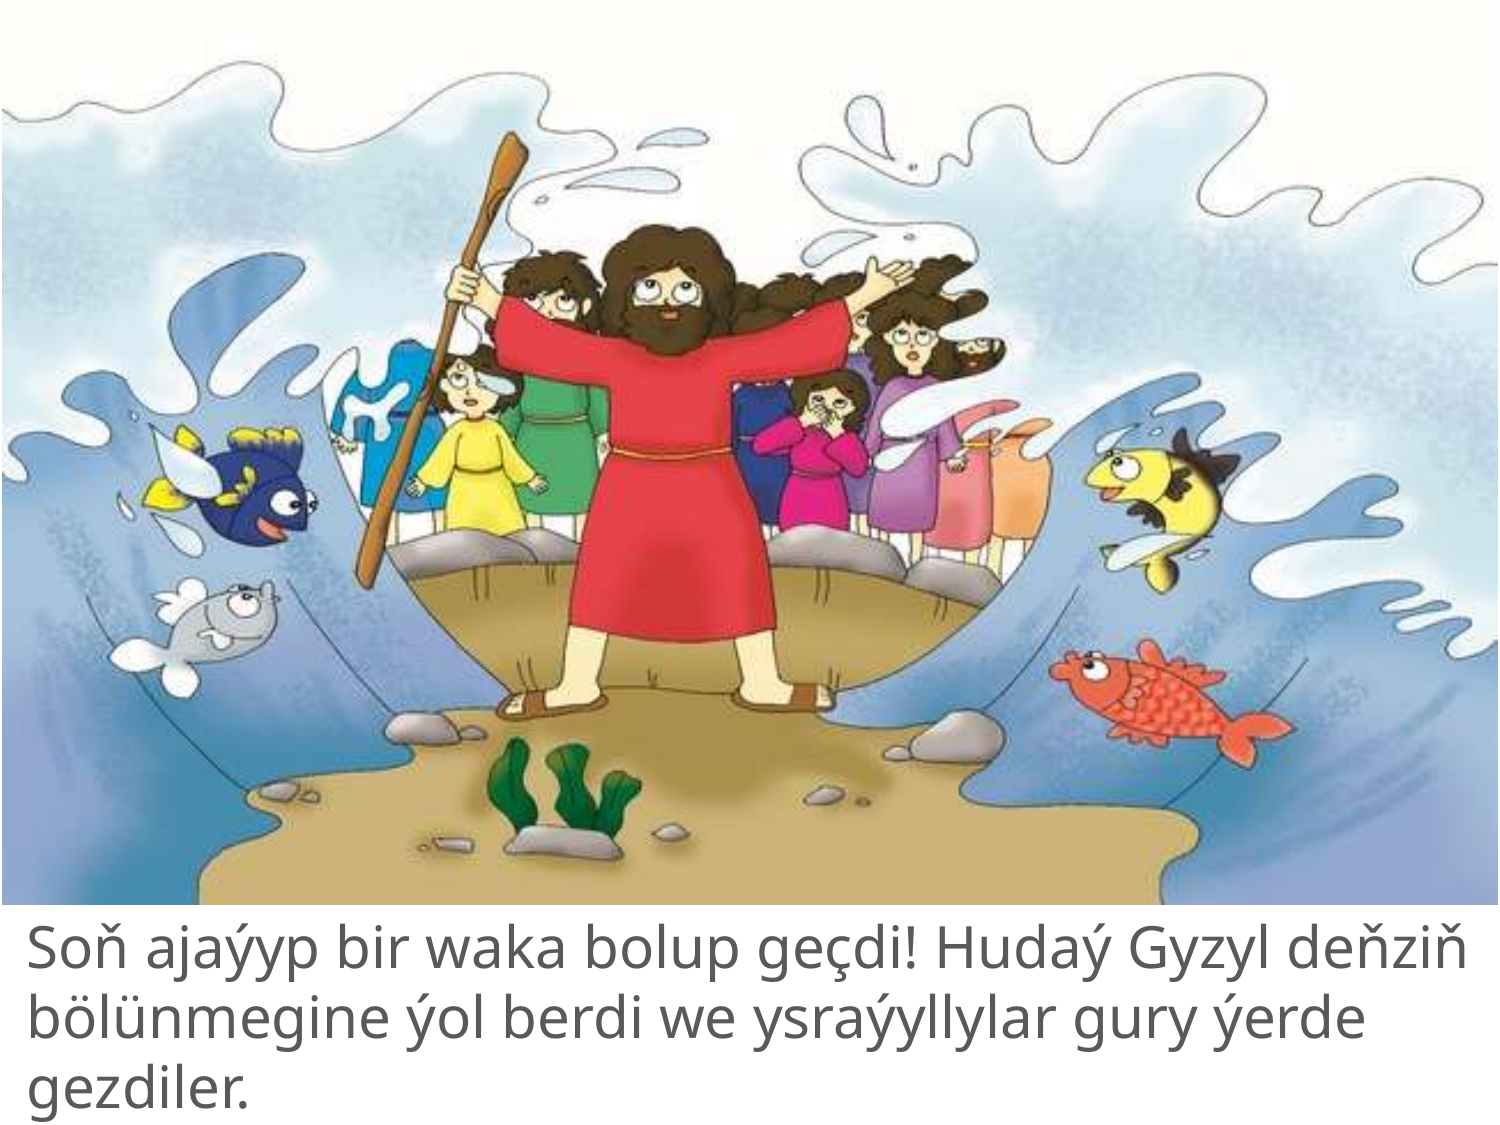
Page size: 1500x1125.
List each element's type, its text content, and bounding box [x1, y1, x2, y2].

text_box Soň ajaýyp bir waka bolup geçdi! Hudaý Gyzyl deňziň bölünmegine ýol berdi we ysraýyllylar gury ýerde gezdiler. [11, 913, 1498, 1125]
picture [2, 0, 1498, 906]
